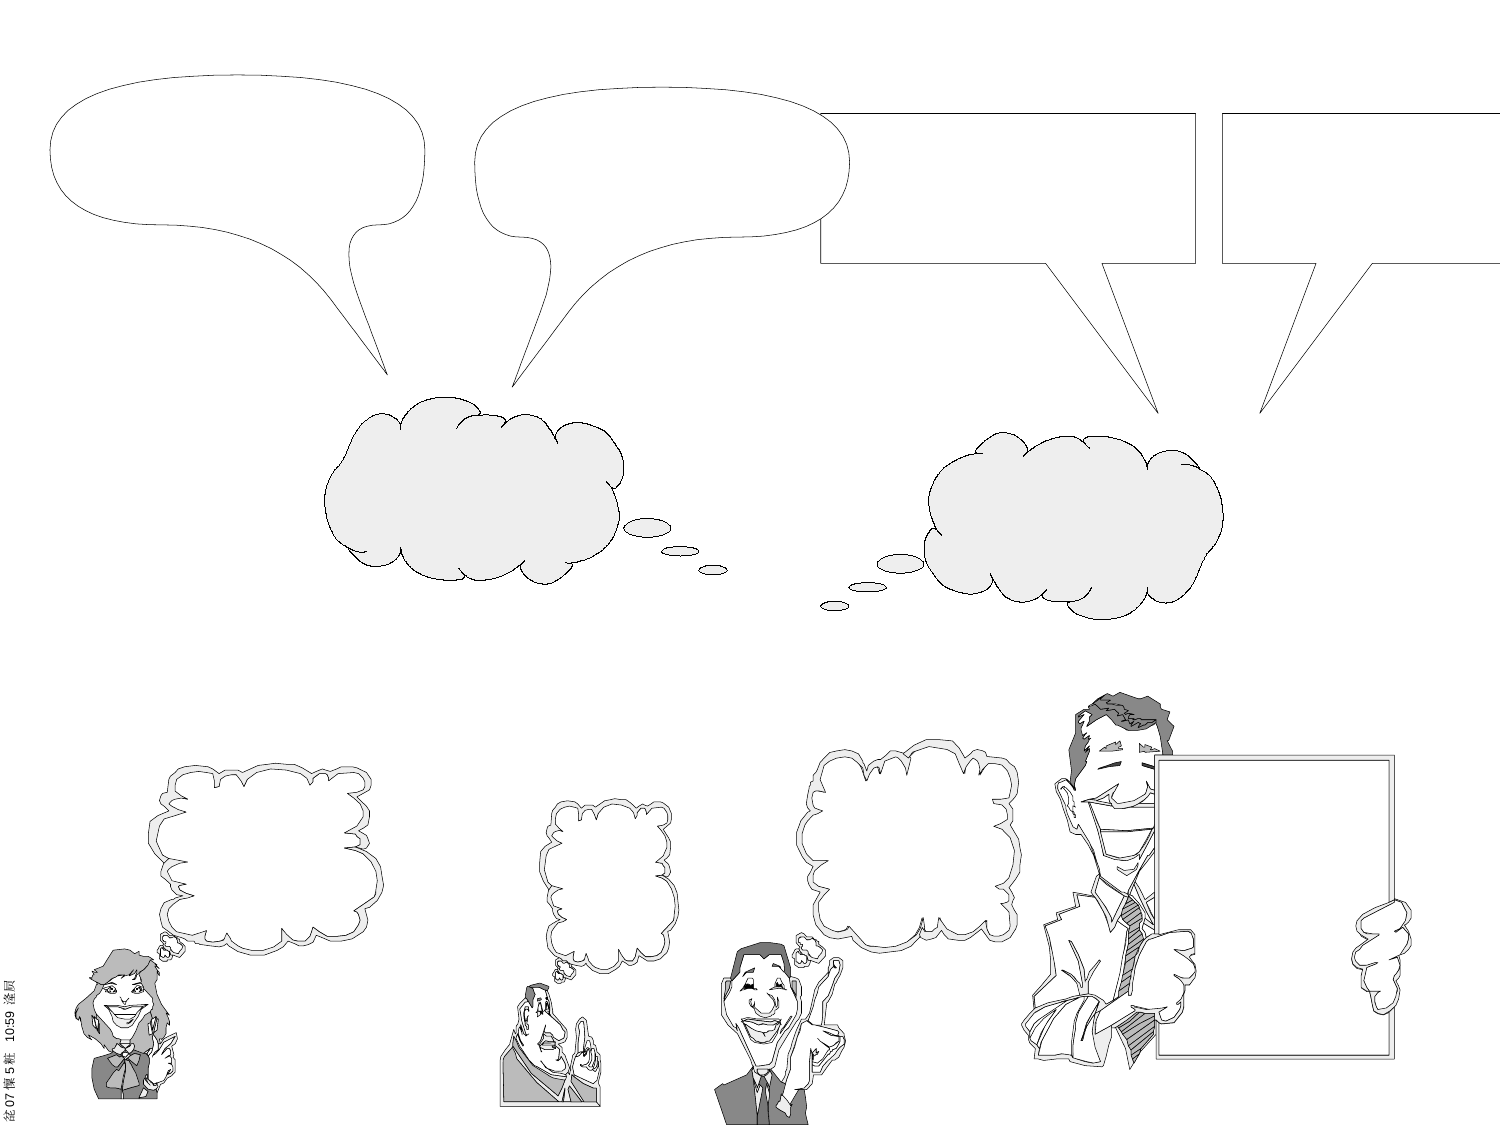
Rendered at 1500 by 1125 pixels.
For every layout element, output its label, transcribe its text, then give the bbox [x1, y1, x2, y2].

text_box Last Modified: 2004兺07懍5粧 10:59 湰屃 [4, 968, 17, 1125]
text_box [714, 739, 1022, 1125]
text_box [820, 432, 1224, 620]
text_box [49, 74, 425, 375]
text_box [820, 113, 1196, 414]
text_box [499, 798, 680, 1107]
text_box [474, 87, 850, 388]
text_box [1021, 692, 1412, 1070]
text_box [74, 763, 384, 1100]
text_box [1222, 113, 1500, 414]
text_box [324, 397, 728, 585]
